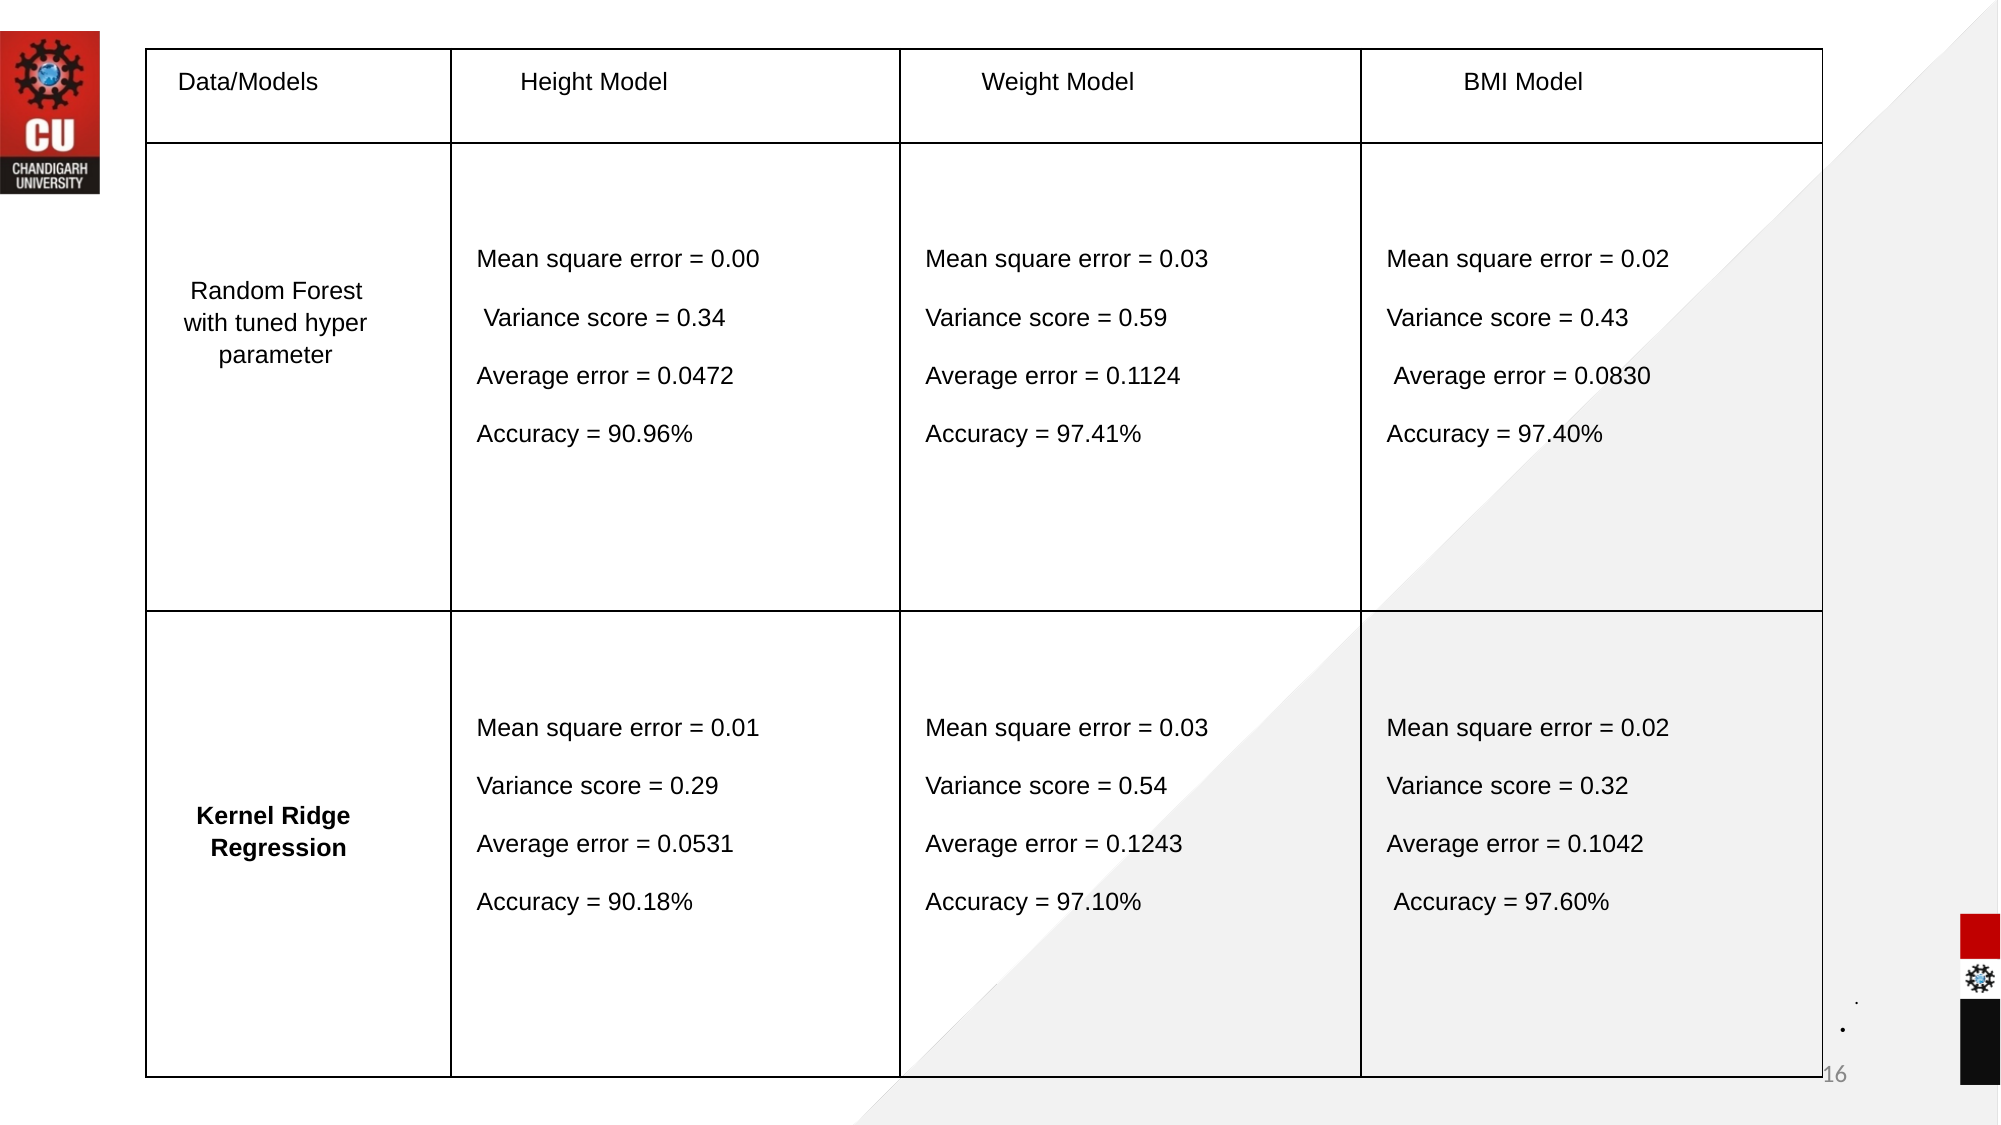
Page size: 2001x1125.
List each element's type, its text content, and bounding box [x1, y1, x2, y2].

table_header Weight Model [901, 50, 1360, 142]
picture [0, 0, 2001, 1125]
title . [137, 990, 145, 1013]
table_header Data/Models [147, 50, 450, 142]
table_cell Mean square error = 0.01 Variance score = 0.29 Average error = 0.0531 Accuracy = 90.18% [452, 612, 899, 1076]
list . [1823, 1013, 1863, 1042]
table_cell Random Forest with tuned hyper parameter [147, 144, 450, 610]
table_cell Kernel Ridge Regression [147, 612, 450, 1076]
slide_number 16 [1412, 1042, 1863, 1103]
table_header Height Model [452, 50, 899, 142]
table_header BMI Model [1362, 50, 1822, 142]
list . [137, 1013, 145, 1068]
table_cell Mean square error = 0.03 Variance score = 0.54 Average error = 0.1243 Accuracy = 97.10% [901, 612, 1360, 1076]
title . [1823, 990, 1875, 1027]
table_cell Mean square error = 0.03 Variance score = 0.59 Average error = 0.1124 Accuracy = 97.41% [901, 144, 1360, 610]
table_cell Mean square error = 0.02 Variance score = 0.32 Average error = 0.1042 Accuracy = 97.60% [1362, 612, 1822, 1076]
table_cell Mean square error = 0.02 Variance score = 0.43 Average error = 0.0830 Accuracy = 97.40% [1362, 144, 1822, 610]
table_cell Mean square error = 0.00 Variance score = 0.34 Average error = 0.0472 Accuracy = 90.96% [452, 144, 899, 610]
